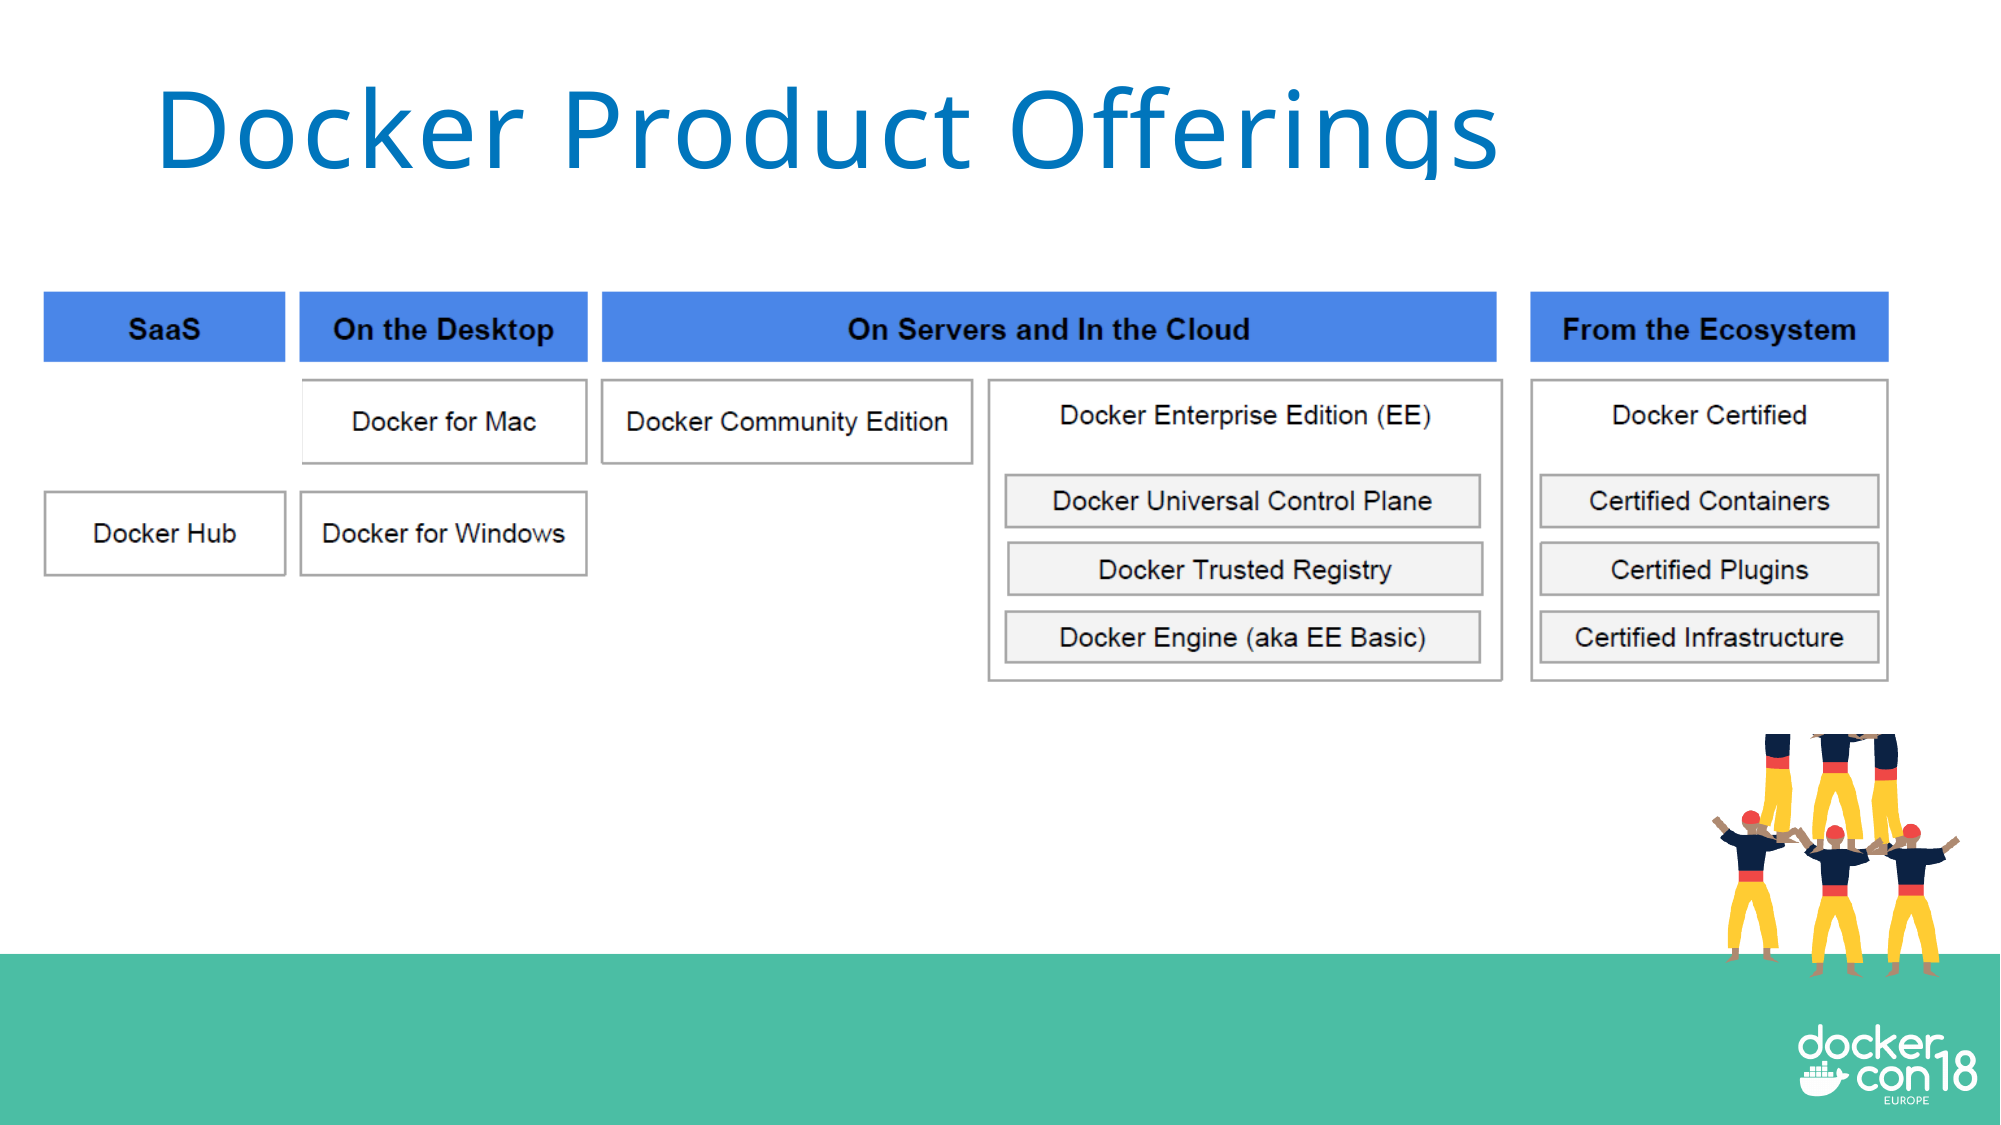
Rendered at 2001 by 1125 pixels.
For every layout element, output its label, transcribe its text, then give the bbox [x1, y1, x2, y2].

list Docker Product Offerings [141, 48, 1804, 180]
picture [0, 2, 2000, 1125]
